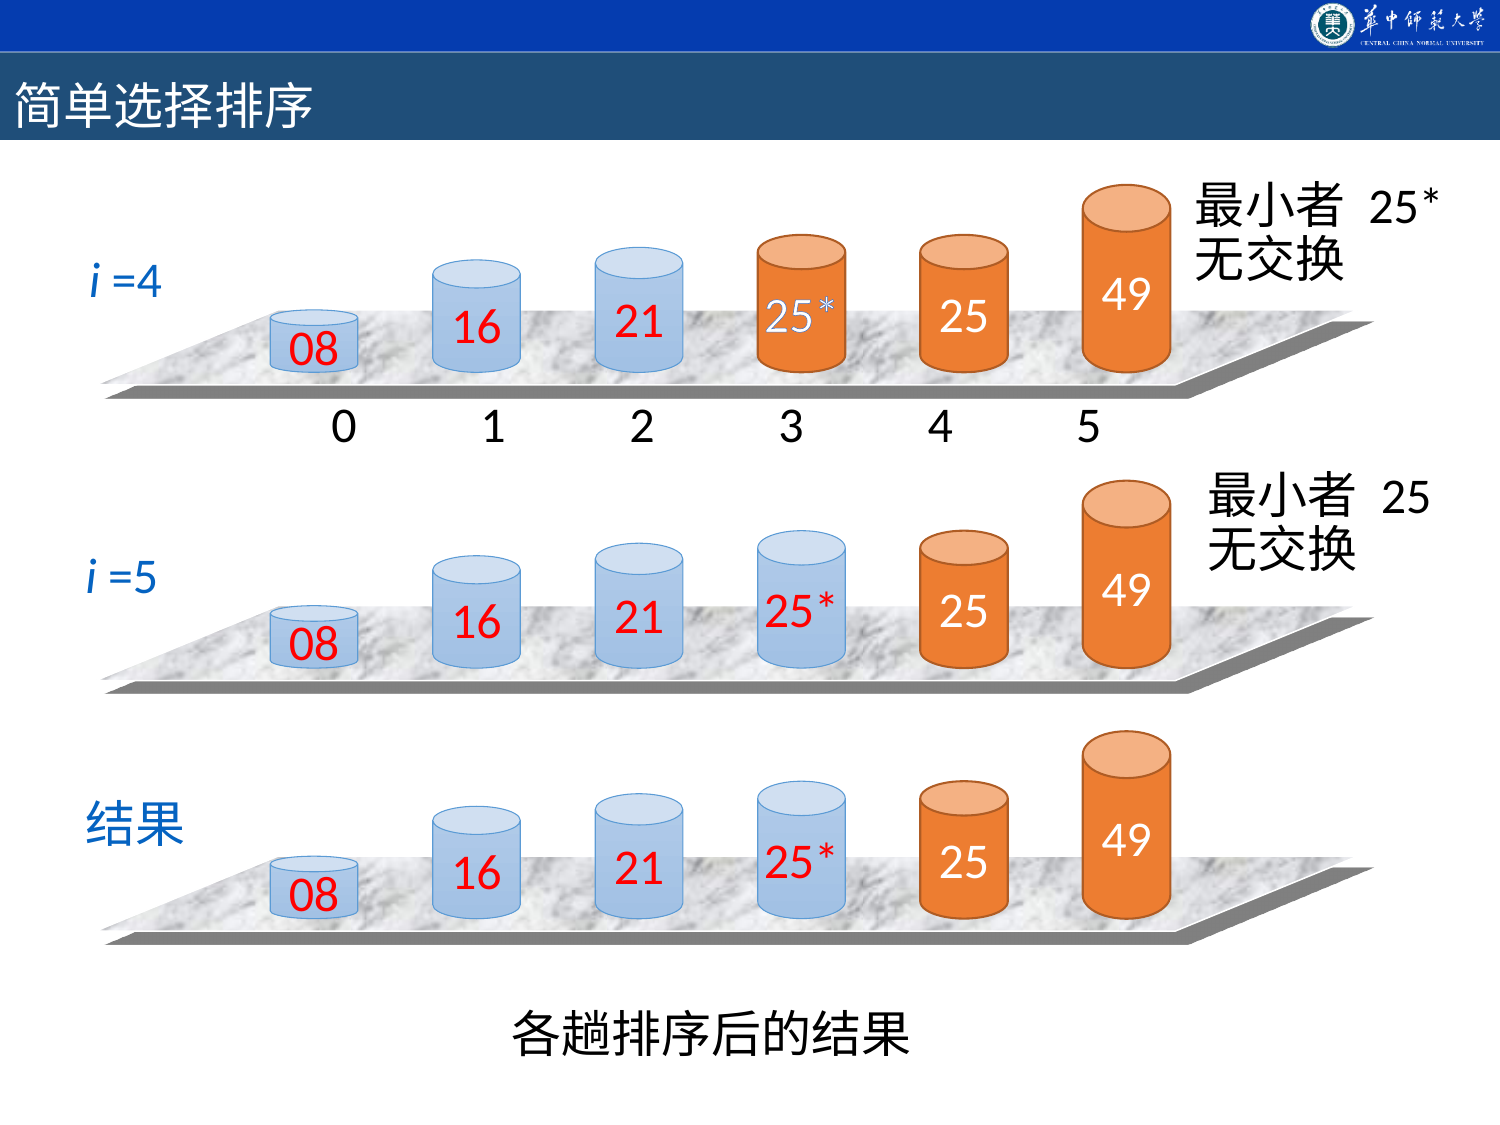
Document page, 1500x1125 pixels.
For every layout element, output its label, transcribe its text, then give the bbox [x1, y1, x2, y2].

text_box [70, 731, 1358, 1071]
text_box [66, 463, 1442, 681]
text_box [70, 172, 1455, 460]
text_box 简单选择排序 [0, 52, 1500, 140]
picture [1310, 2, 1486, 48]
